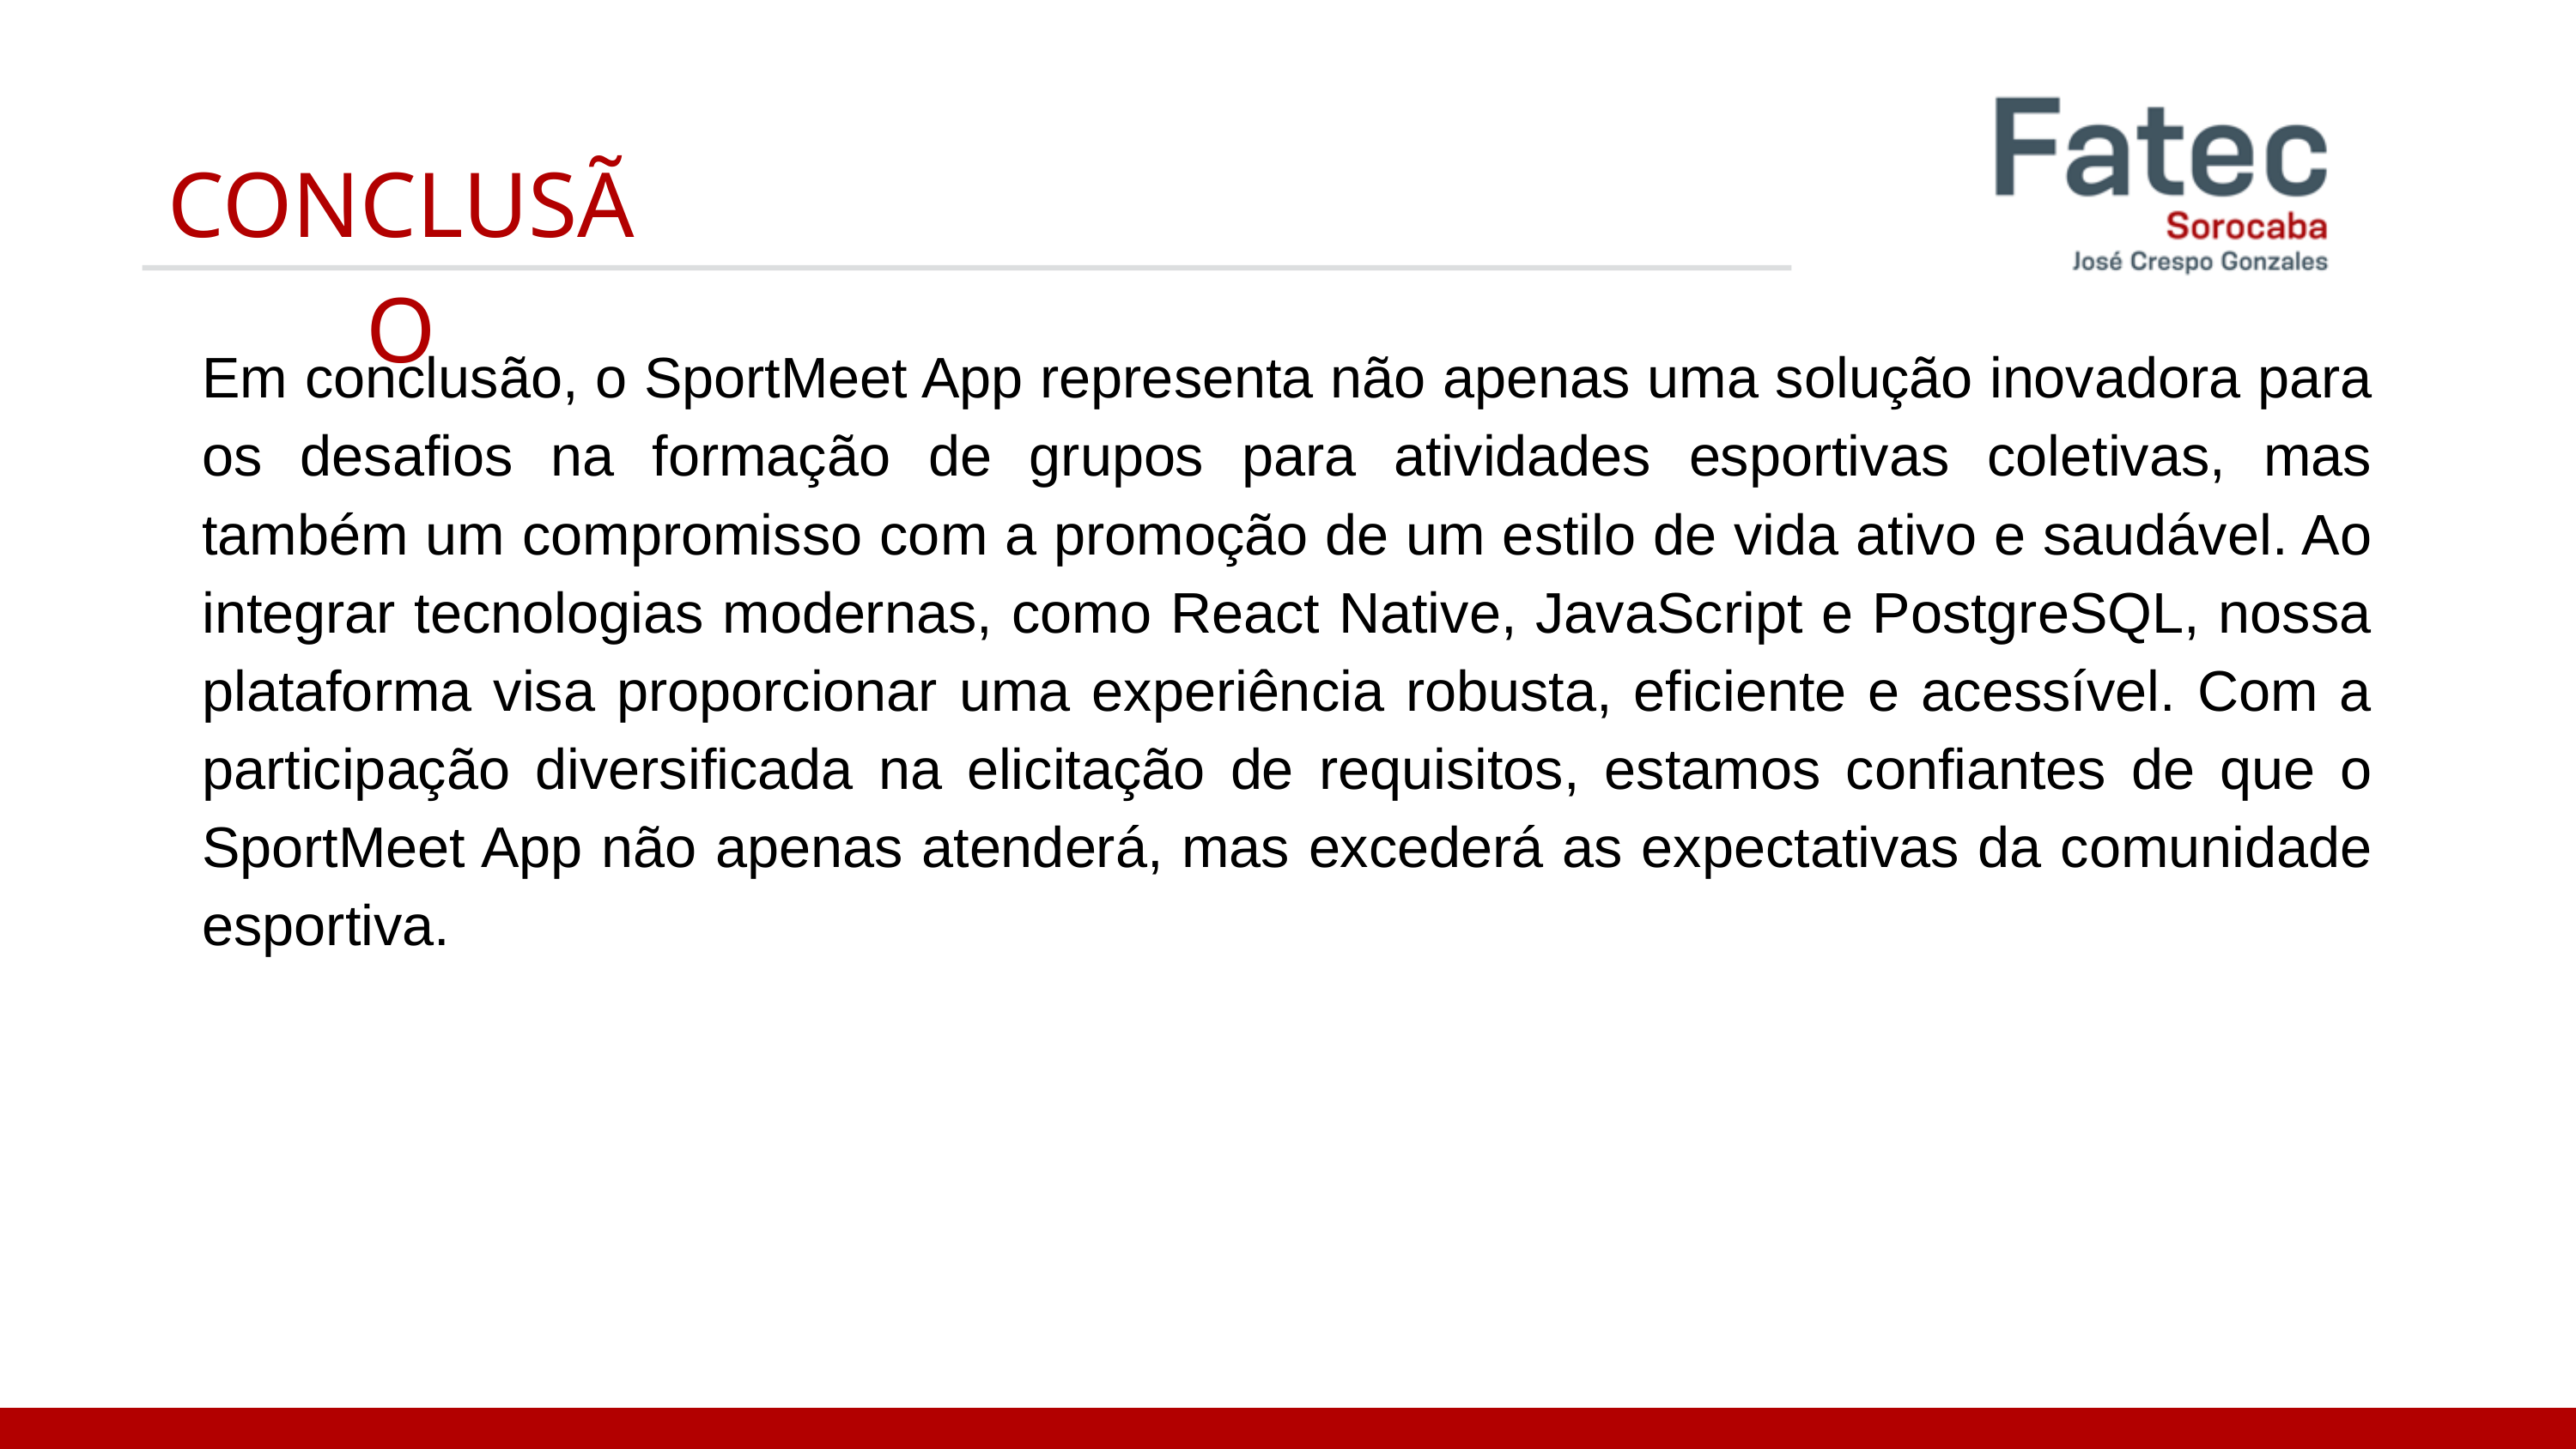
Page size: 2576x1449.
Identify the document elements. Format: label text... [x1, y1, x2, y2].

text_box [0, 1351, 2576, 1449]
text_box Em conclusão, o SportMeet App representa não apenas uma solução inovadora para os desafios na formação de grupos para atividades esportivas coletivas, mas também um compromisso com a promoção de um estilo de vida ativo e saudável. Ao integrar tecnologias modernas, como React Native, JavaScript e PostgreSQL, nossa plataforma visa proporcionar uma experiência robusta, eficiente e acessível. Com a participação diversificada na elicitação de requisitos, estamos confiantes de que o SportMeet App não apenas atenderá, mas excederá as expectativas da comunidade esportiva. [202, 330, 2374, 957]
text_box CONCLUSÃO [165, 268, 637, 381]
picture [1982, 0, 2411, 331]
text_box CONCLUSÃO [165, 130, 637, 267]
